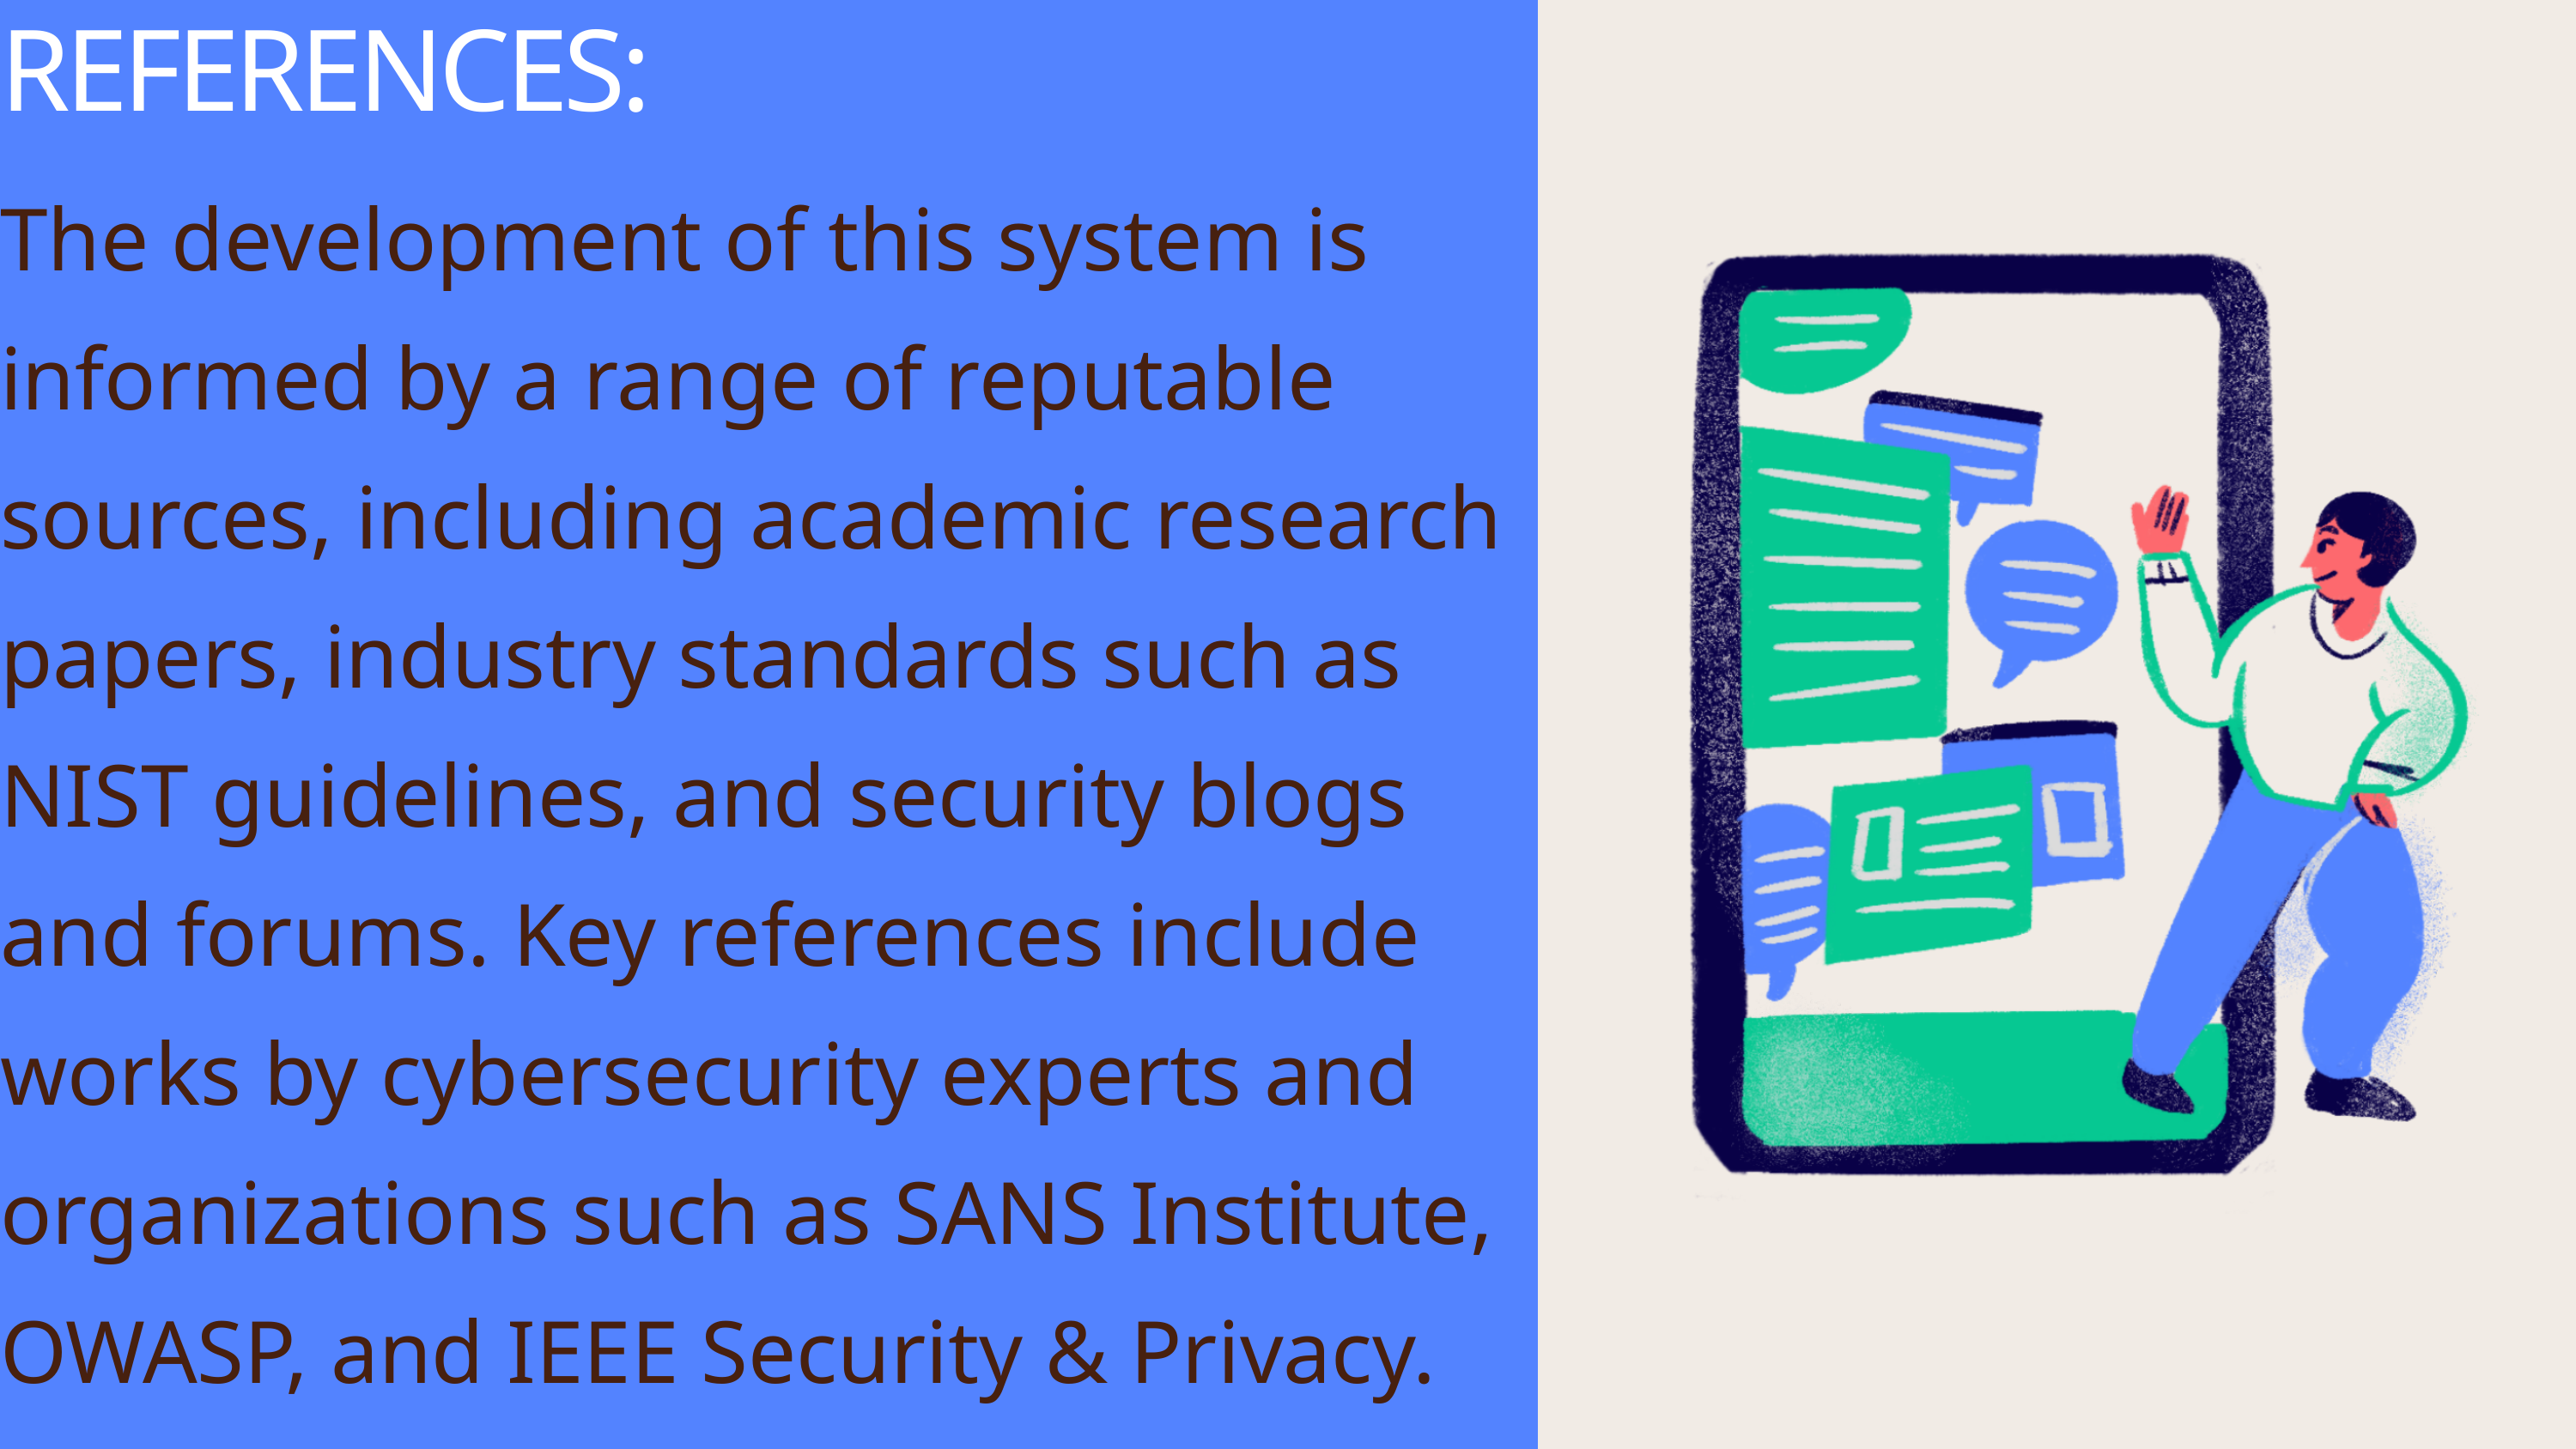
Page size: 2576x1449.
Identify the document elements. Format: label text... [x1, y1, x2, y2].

text_box The development of this system is informed by a range of reputable sources, including academic research papers, industry standards such as NIST guidelines, and security blogs and forums. Key references include works by cybersecurity experts and organizations such as SANS Institute, OWASP, and IEEE Security & Privacy. [0, 149, 1533, 1449]
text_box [1537, 0, 2576, 1449]
text_box REFERENCES: [0, 5, 1240, 134]
